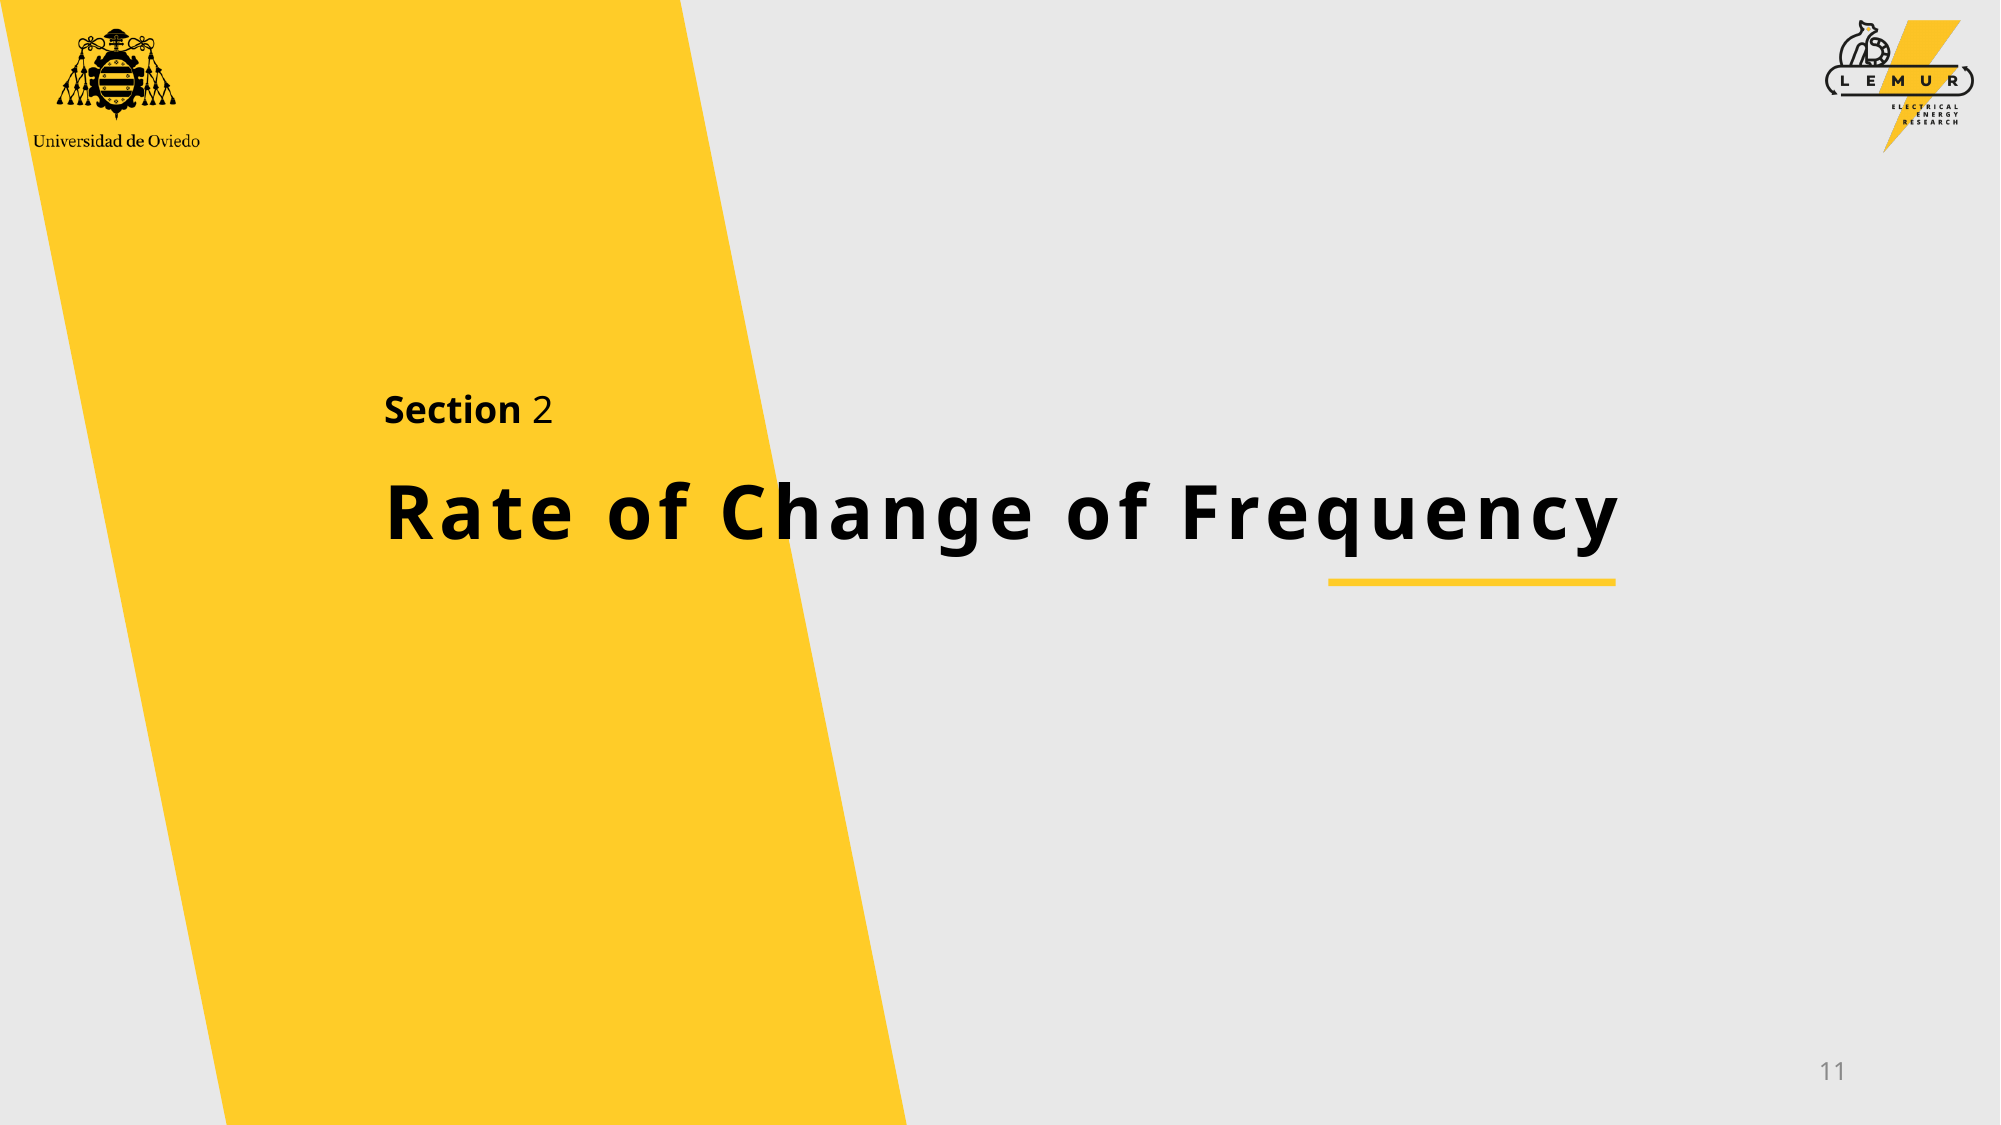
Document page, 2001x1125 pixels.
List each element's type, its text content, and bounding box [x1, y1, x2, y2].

text_box Rate of Change of Frequency [369, 457, 1810, 562]
text_box Section 2 [369, 378, 1016, 439]
text_box [1327, 578, 1617, 587]
picture [25, 20, 206, 153]
slide_number 11 [1412, 1042, 1863, 1103]
picture [1825, 20, 1974, 153]
text_box [0, 0, 908, 1125]
